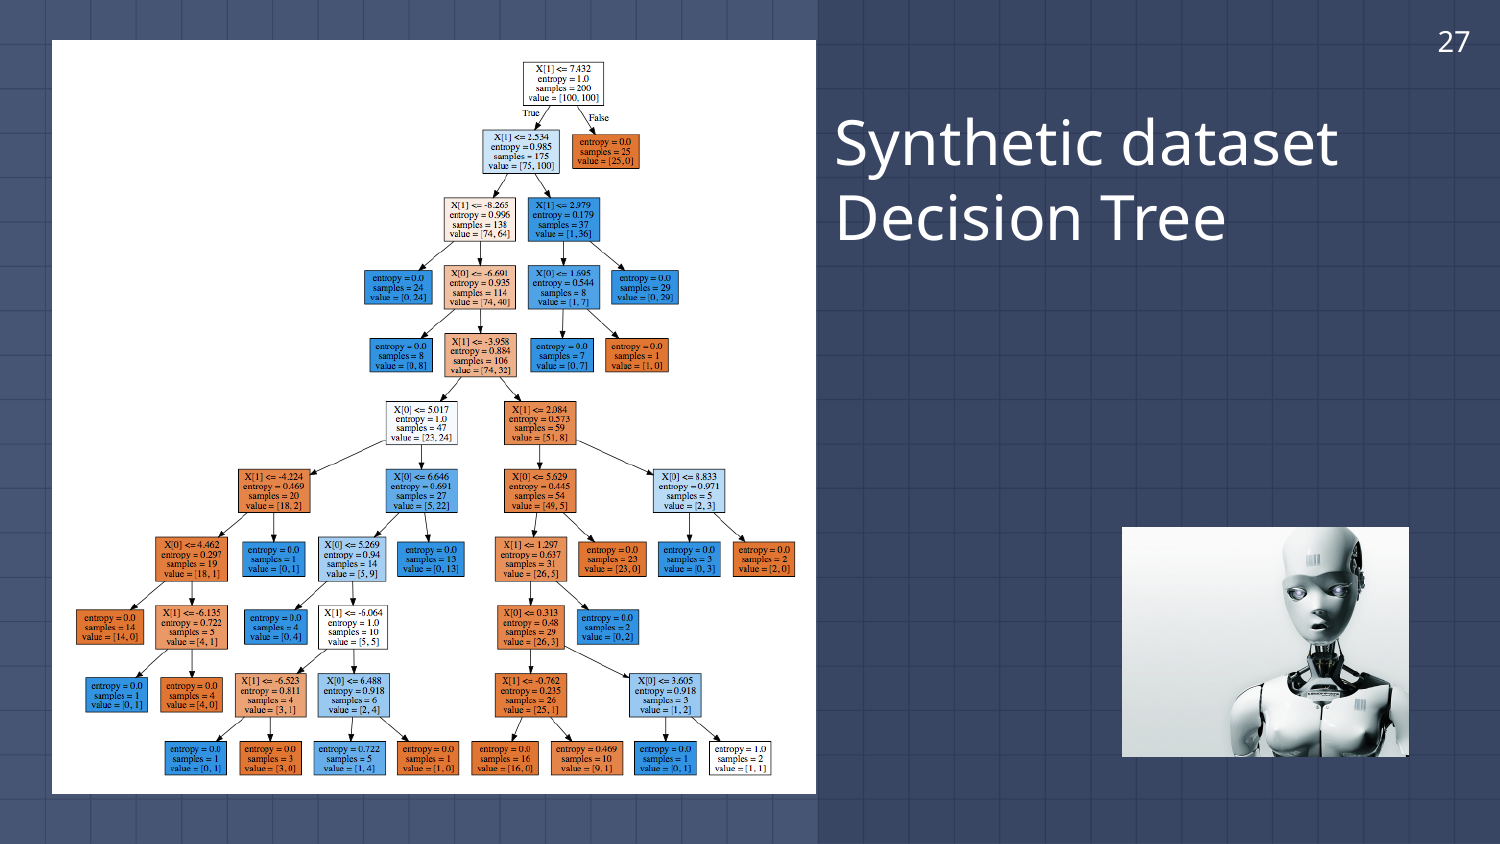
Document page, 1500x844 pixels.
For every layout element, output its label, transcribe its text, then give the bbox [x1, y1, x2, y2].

slide_number ‹#› [1408, 0, 1500, 88]
picture [52, 40, 816, 795]
picture [1122, 527, 1409, 757]
title Synthetic dataset Decision Tree [821, 87, 1420, 292]
